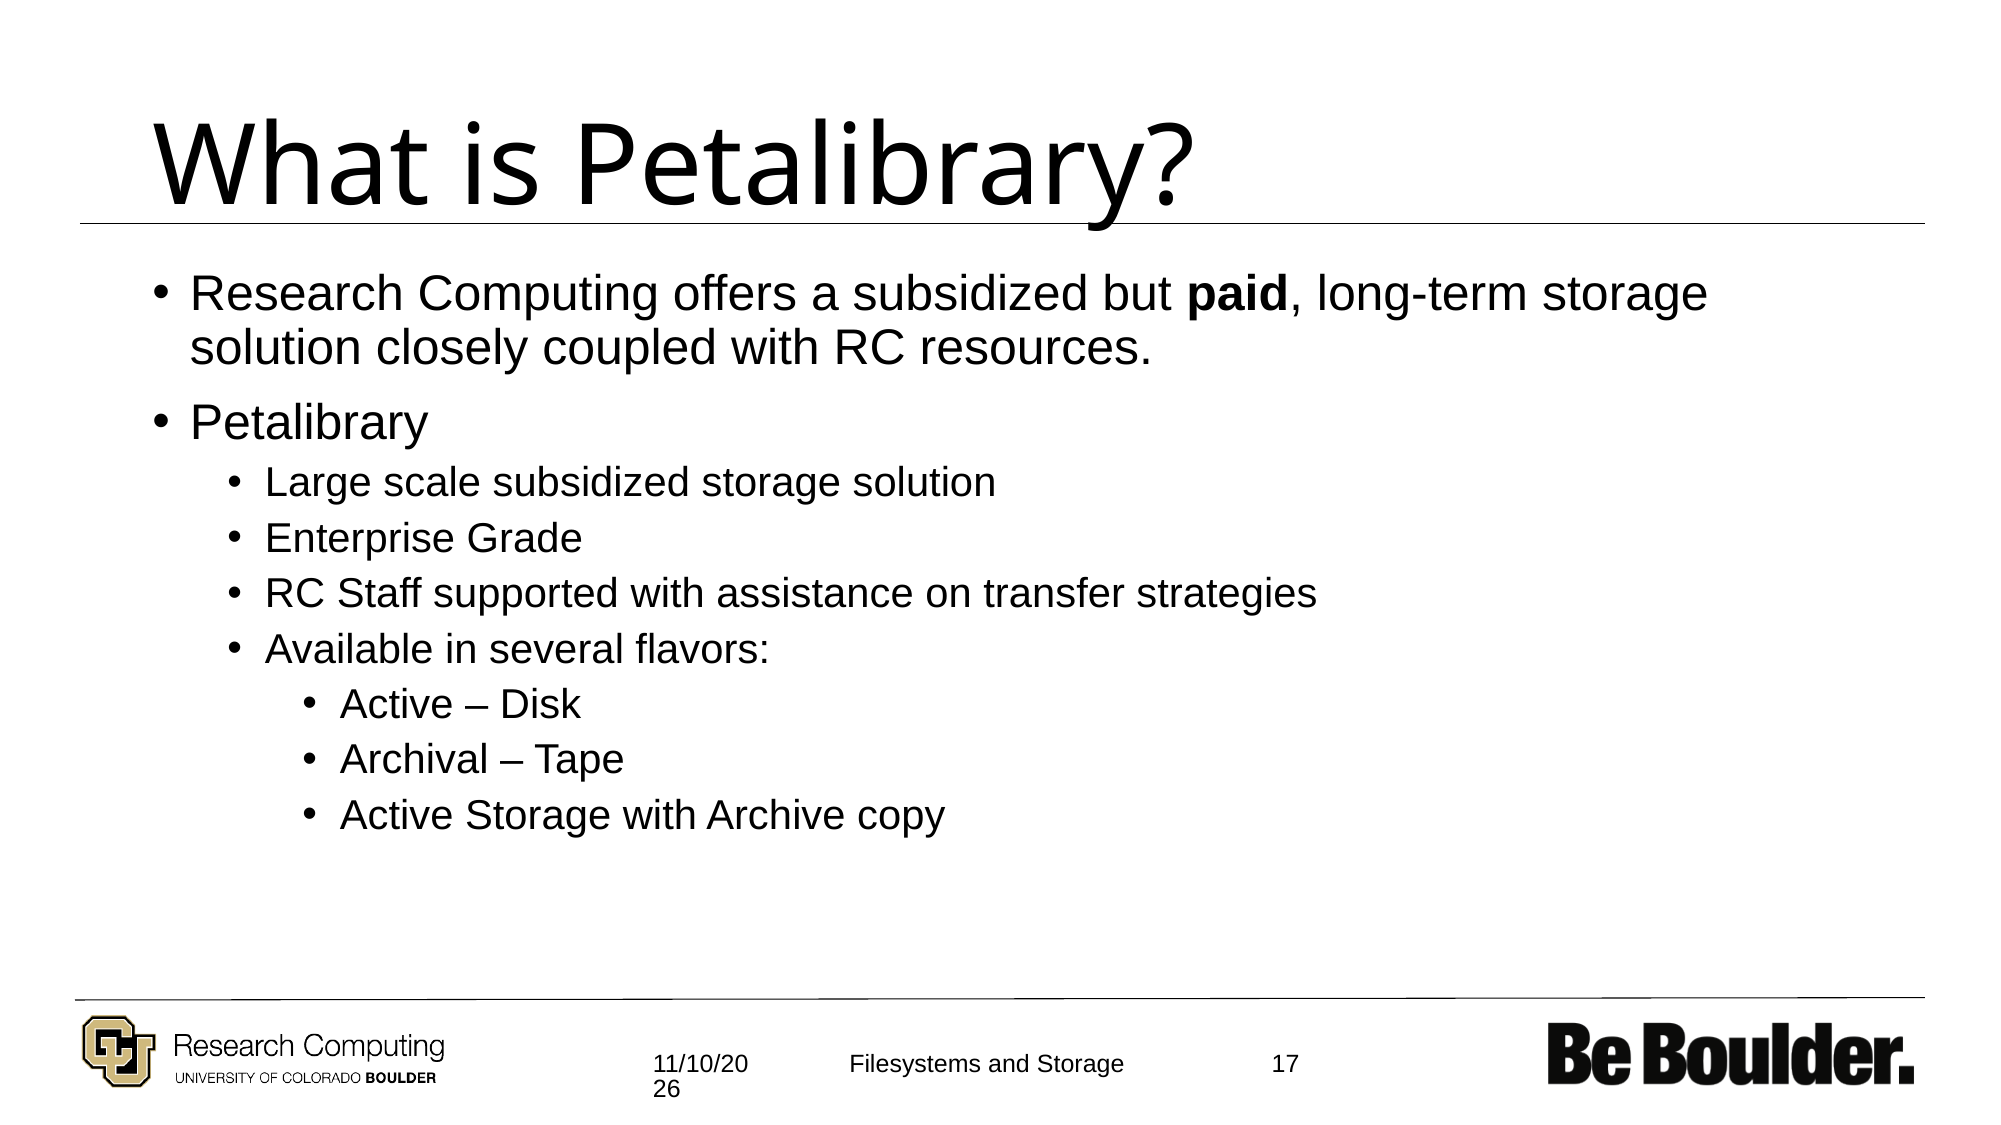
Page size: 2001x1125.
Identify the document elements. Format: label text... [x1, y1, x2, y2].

slide_number 17 [1202, 1032, 1315, 1093]
title What is Petalibrary? [137, 59, 1863, 260]
picture [81, 1015, 444, 1088]
list Research Computing offers a subsidized but paid, long-term storage solution closely coupled with RC resources. Petalibrary Large scale subsidized storage solution Enterprise Grade RC Staff supported with assistance on transfer strategies Available in several flavors: Active – Disk Archival – Tape Active Storage with Archive copy [137, 260, 1863, 943]
picture [1524, 1015, 1938, 1088]
footer Filesystems and Storage [772, 1032, 1202, 1093]
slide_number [637, 1032, 772, 1093]
